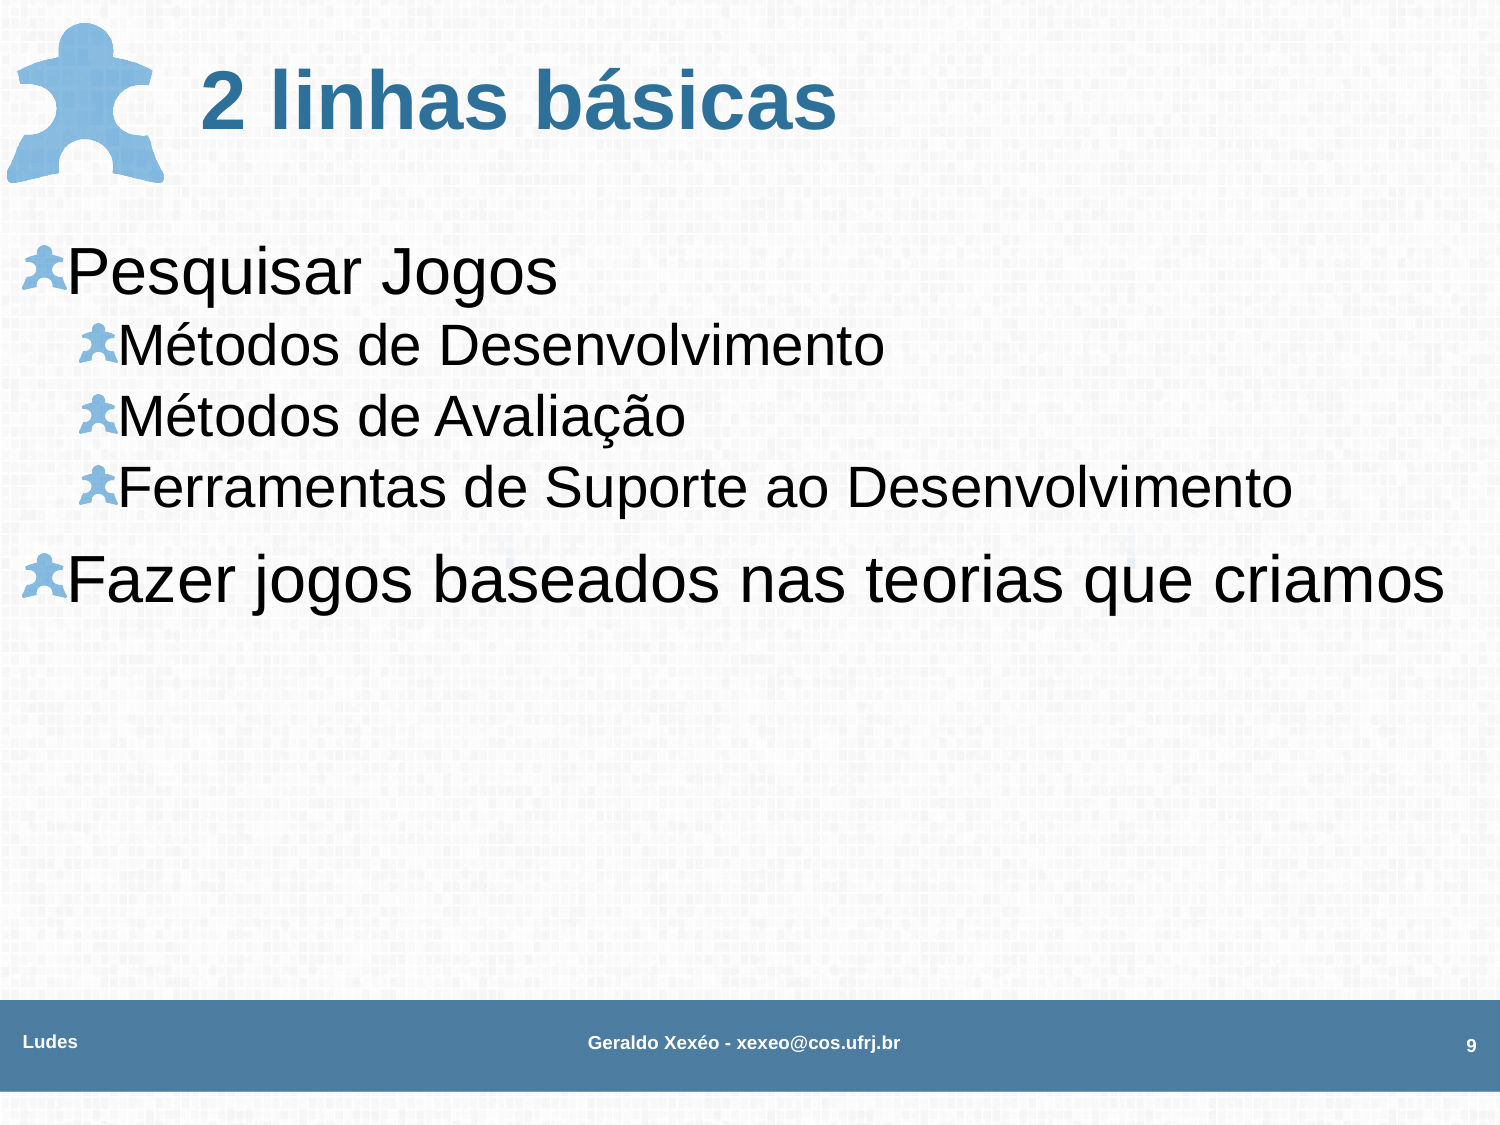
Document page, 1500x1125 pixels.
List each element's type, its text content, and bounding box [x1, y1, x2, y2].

title 2 linhas básicas [185, 11, 1481, 195]
footer Geraldo Xexéo - xexeo@cos.ufrj.br [526, 1018, 962, 1066]
slide_number Ludes [7, 1017, 203, 1066]
picture [0, 0, 1500, 1125]
slide_number 9 [1297, 1021, 1492, 1069]
list Pesquisar Jogos Métodos de Desenvolvimento Métodos de Avaliação Ferramentas de Suporte ao Desenvolvimento Fazer jogos baseados nas teorias que criamos [7, 220, 1481, 976]
